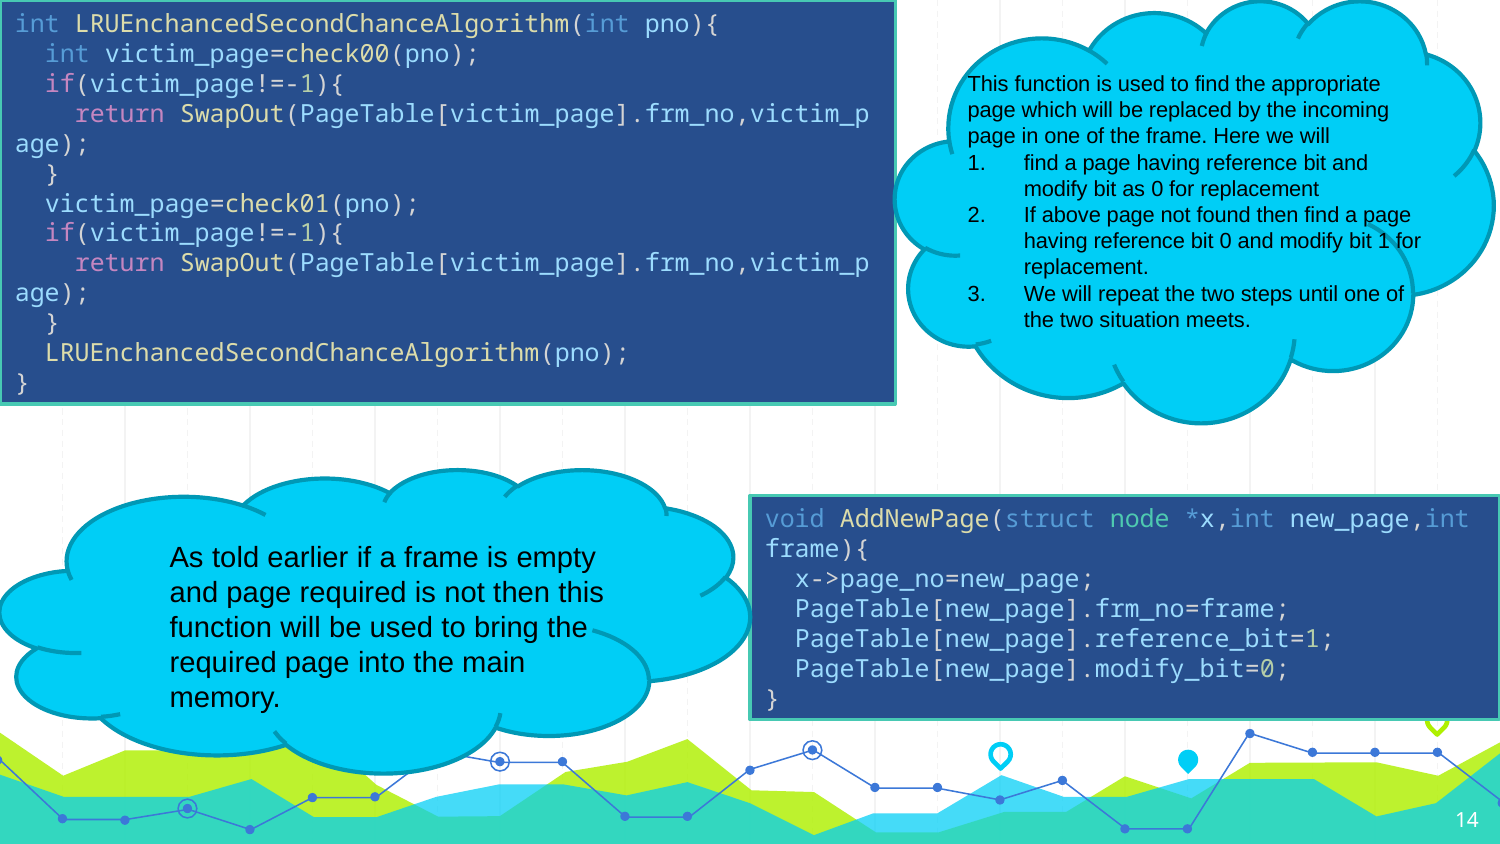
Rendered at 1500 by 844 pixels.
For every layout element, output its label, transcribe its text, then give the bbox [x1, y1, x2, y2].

slide_number 14 [1403, 791, 1494, 844]
text_box This function is used to find the appropriate page which will be replaced by the incoming page in one of the frame. Here we will find a page having reference bit and modify bit as 0 for replacement If above page not found then find a page having reference bit 0 and modify bit 1 for replacement. We will repeat the two steps until one of the two situation meets. [952, 62, 1449, 339]
text_box int LRUEnchancedSecondChanceAlgorithm(int pno){ int victim_page=check00(pno); if(victim_page!=-1){ return SwapOut(PageTable[victim_page].frm_no,victim_page); } victim_page=check01(pno); if(victim_page!=-1){ return SwapOut(PageTable[victim_page].frm_no,victim_page); } LRUEnchancedSecondChanceAlgorithm(pno); } [0, 0, 896, 404]
text_box [0, 467, 753, 776]
text_box As told earlier if a frame is empty and page required is not then this function will be used to bring the required page into the main memory. [154, 530, 625, 721]
text_box void AddNewPage(struct node *x,int new_page,int frame){ x->page_no=new_page; PageTable[new_page].frm_no=frame; PageTable[new_page].reference_bit=1; PageTable[new_page].modify_bit=0; } [749, 495, 1500, 720]
text_box [975, 0, 1496, 285]
text_box [892, 96, 1401, 426]
